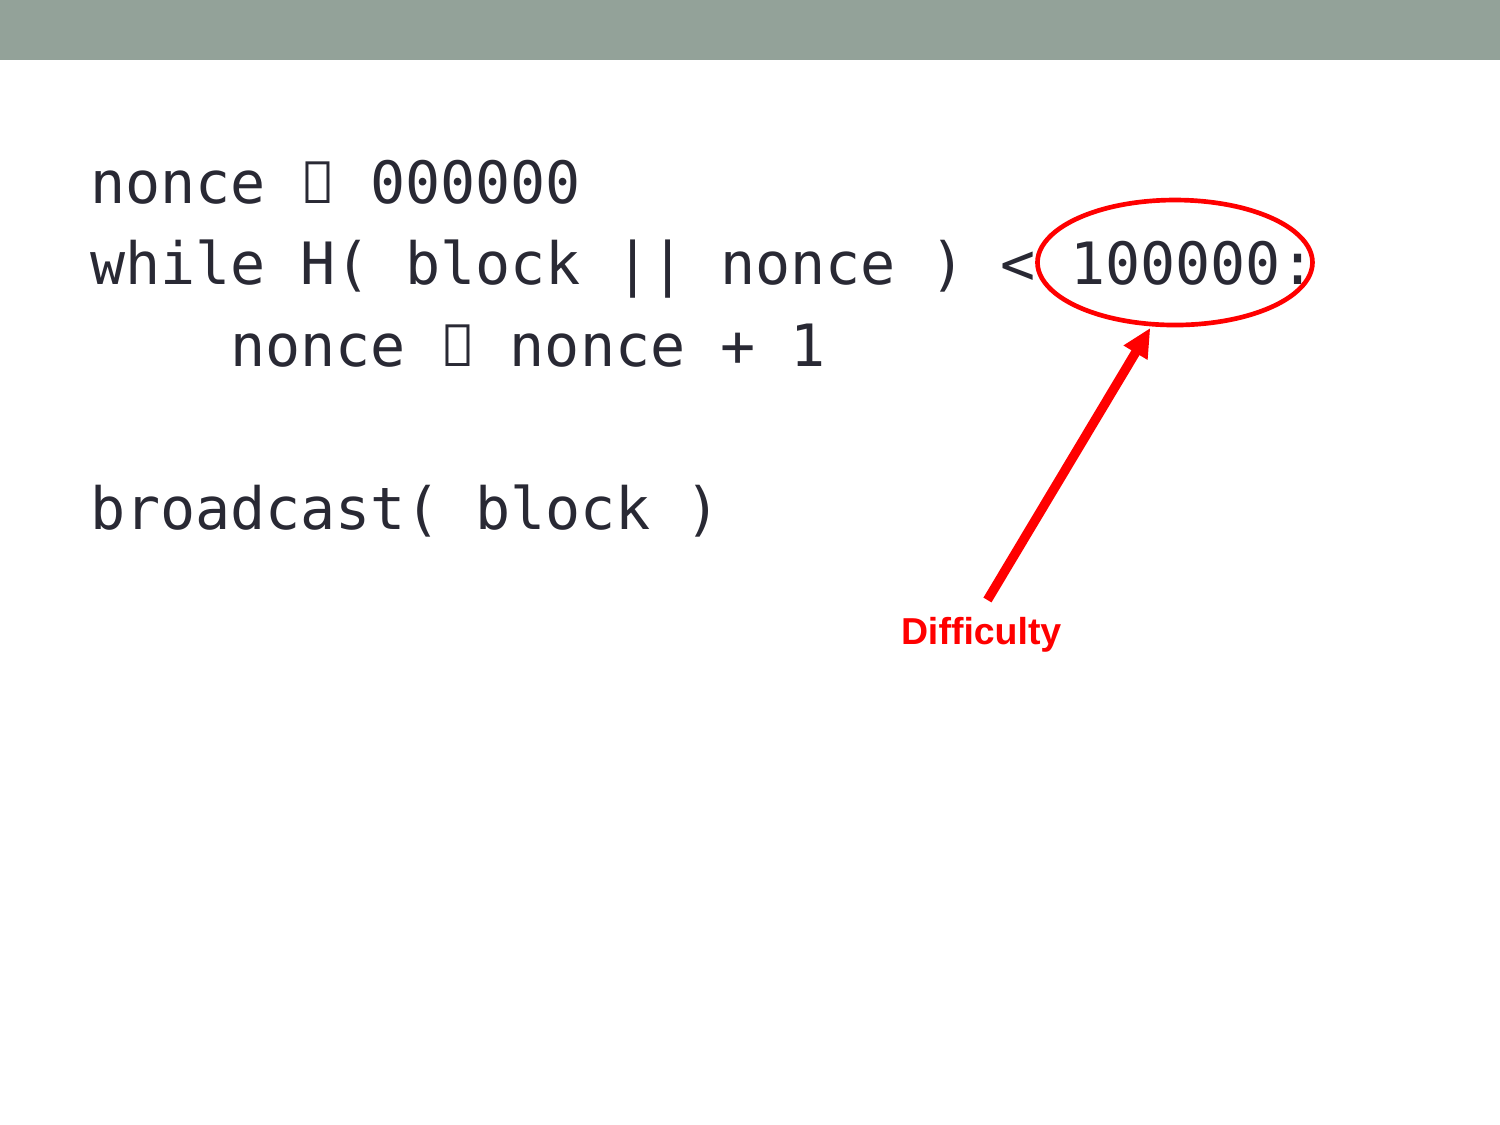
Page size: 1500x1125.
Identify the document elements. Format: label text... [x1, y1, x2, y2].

list nonce  000000 while H( block || nonce ) < 100000: nonce  nonce + 1 broadcast( block ) [75, 137, 1425, 1005]
text_box [1035, 197, 1315, 328]
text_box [987, 328, 1151, 601]
text_box Difficulty [724, 599, 1238, 660]
